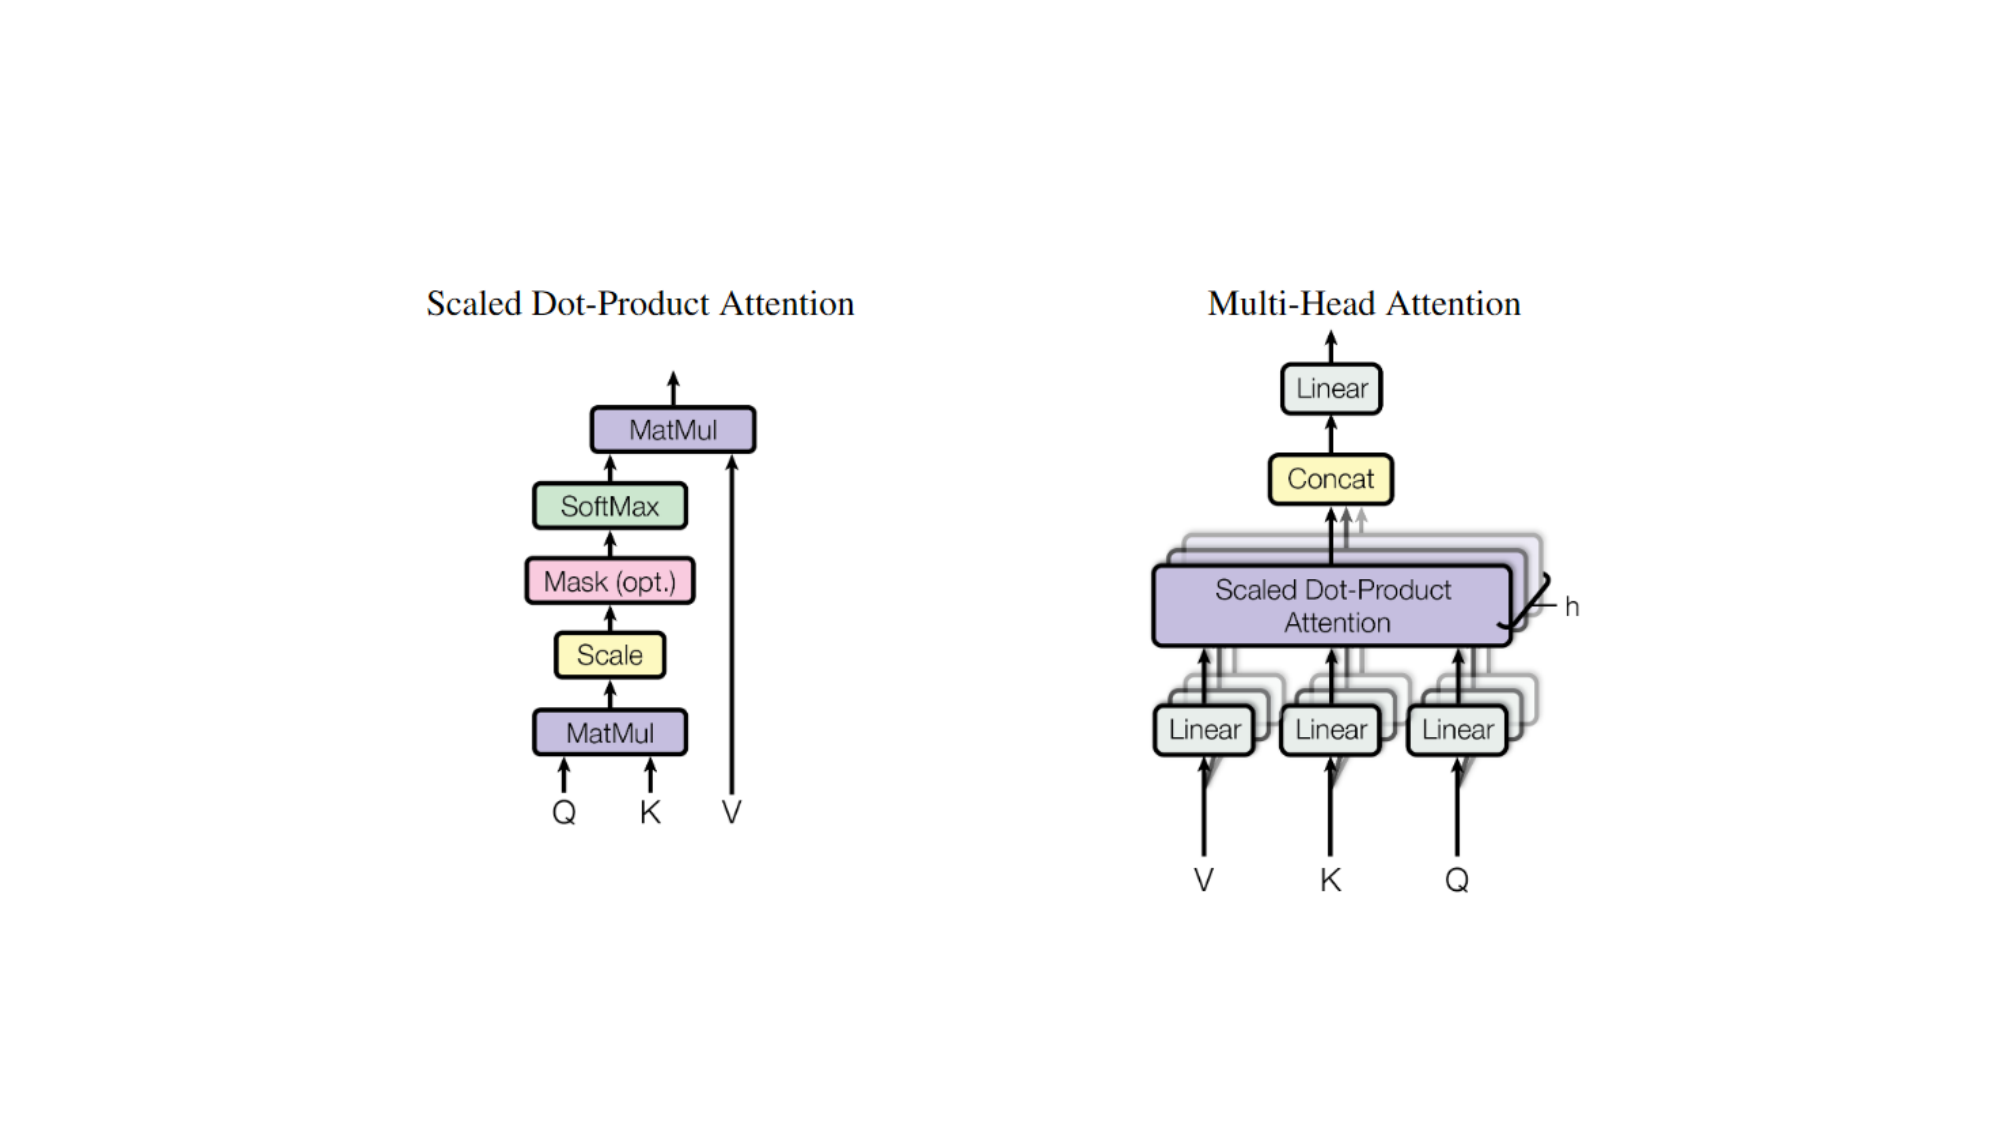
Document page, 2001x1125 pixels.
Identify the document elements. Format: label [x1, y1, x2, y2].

picture [364, 262, 1635, 924]
